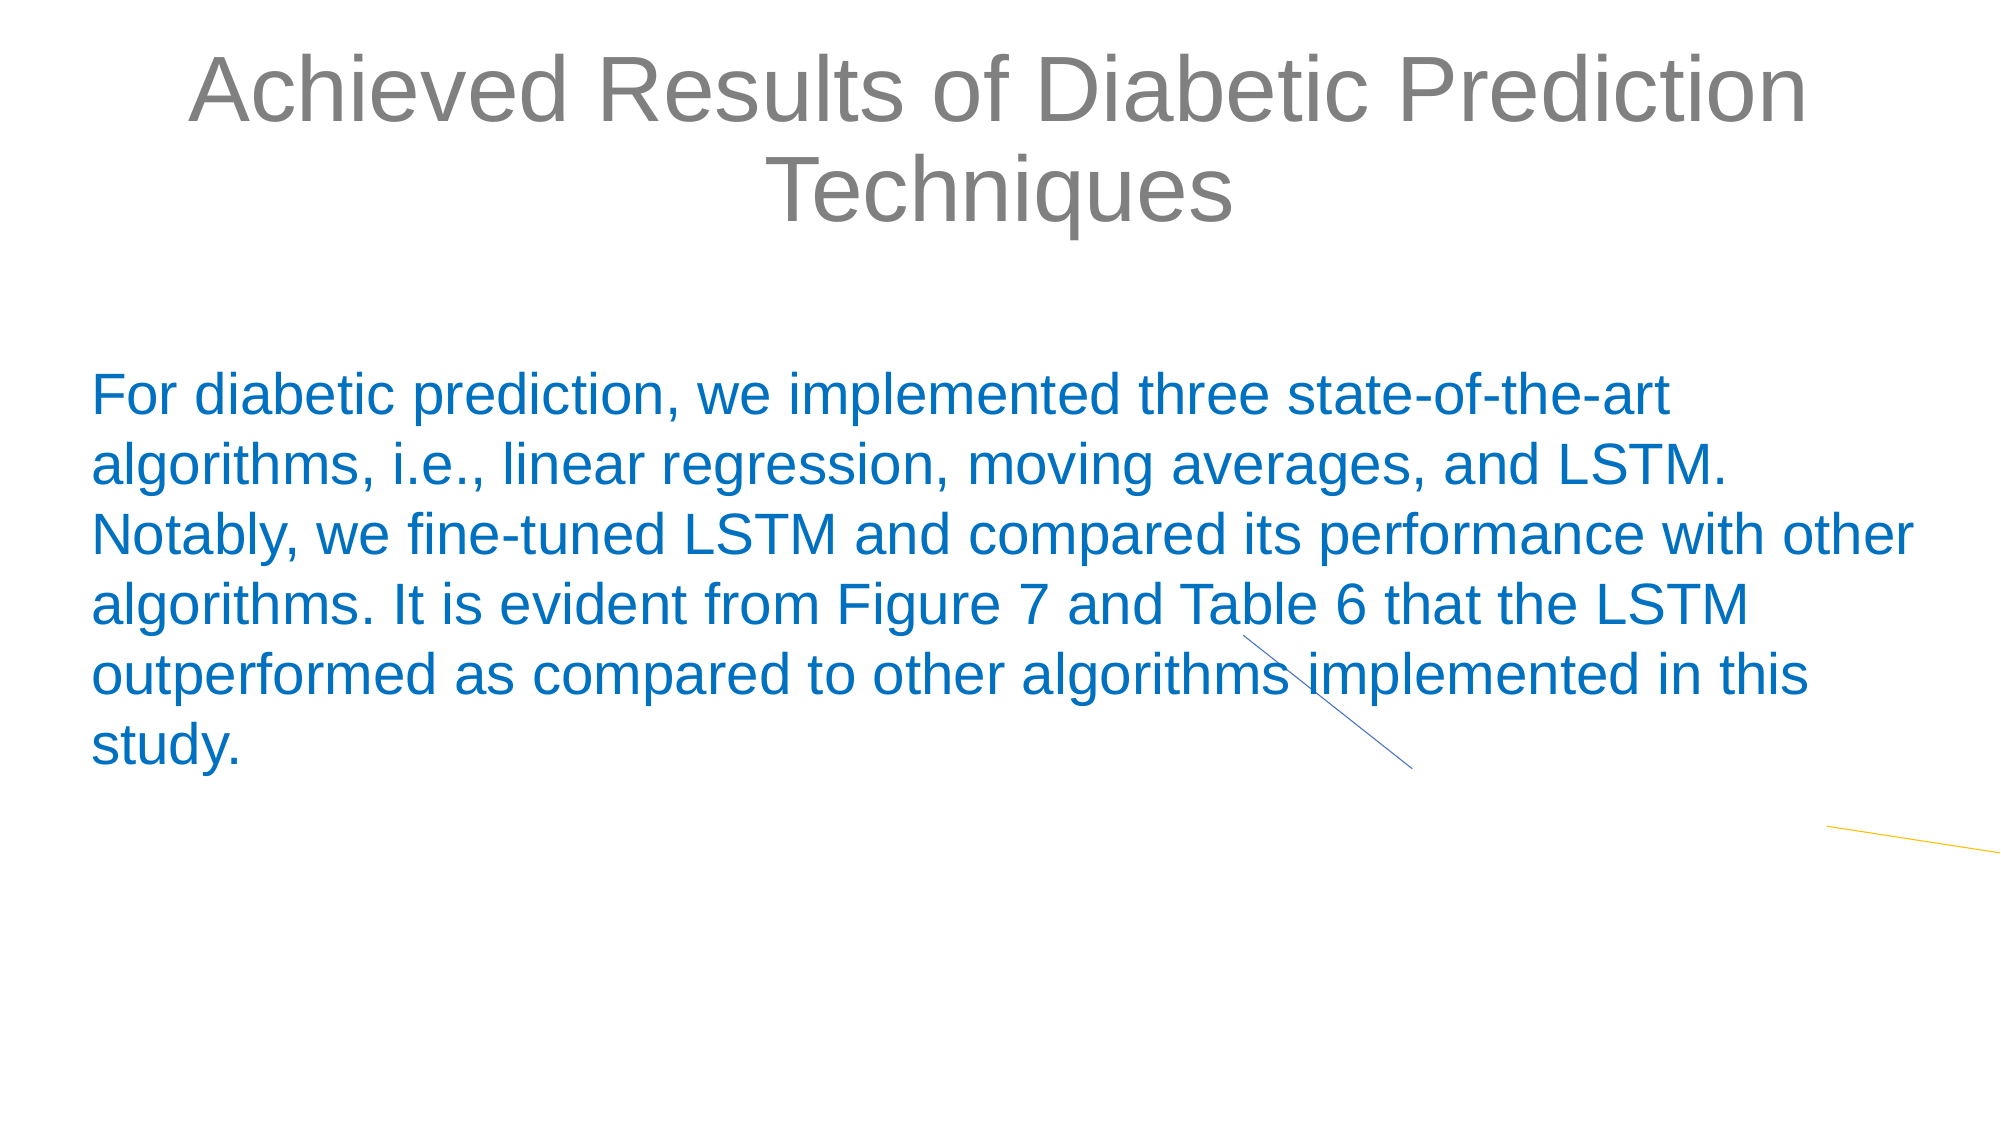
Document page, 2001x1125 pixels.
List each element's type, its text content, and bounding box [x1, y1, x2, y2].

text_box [1826, 826, 2000, 862]
text_box For diabetic prediction, we implemented three state-of-the-art algorithms, i.e., linear regression, moving averages, and LSTM. Notably, we fine-tuned LSTM and compared its performance with other algorithms. It is evident from Figure 7 and Table 6 that the LSTM outperformed as compared to other algorithms implemented in this study. [76, 348, 1942, 784]
text_box Achieved Results of Diabetic Prediction Techniques [137, 32, 1863, 251]
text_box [1243, 635, 1413, 769]
